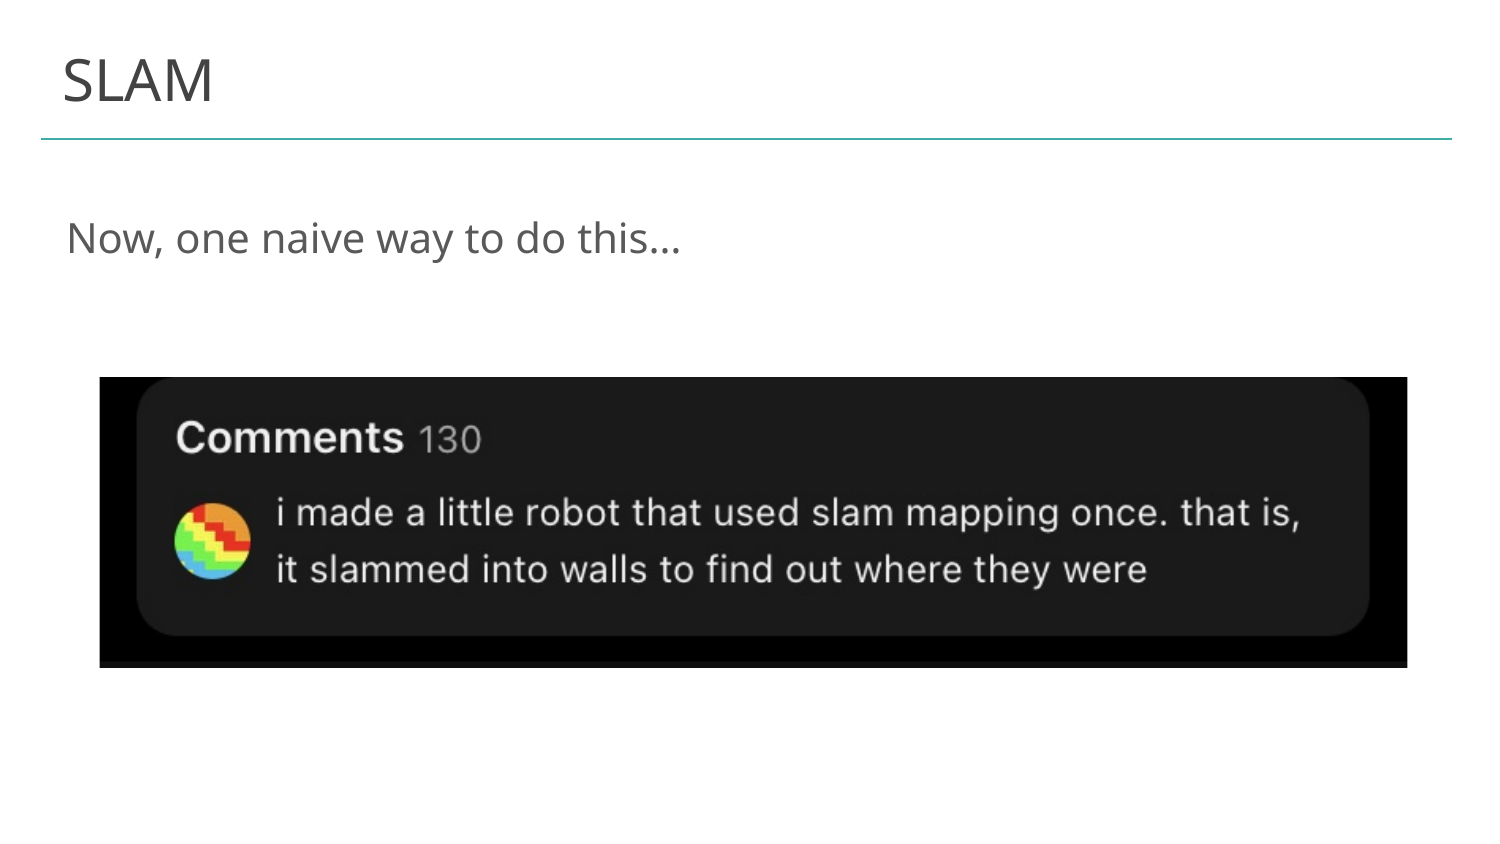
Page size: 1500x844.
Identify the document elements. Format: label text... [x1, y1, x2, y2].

list Now, one naive way to do this… [51, 189, 1438, 817]
title SLAM [47, 27, 1446, 122]
picture [99, 377, 1408, 668]
